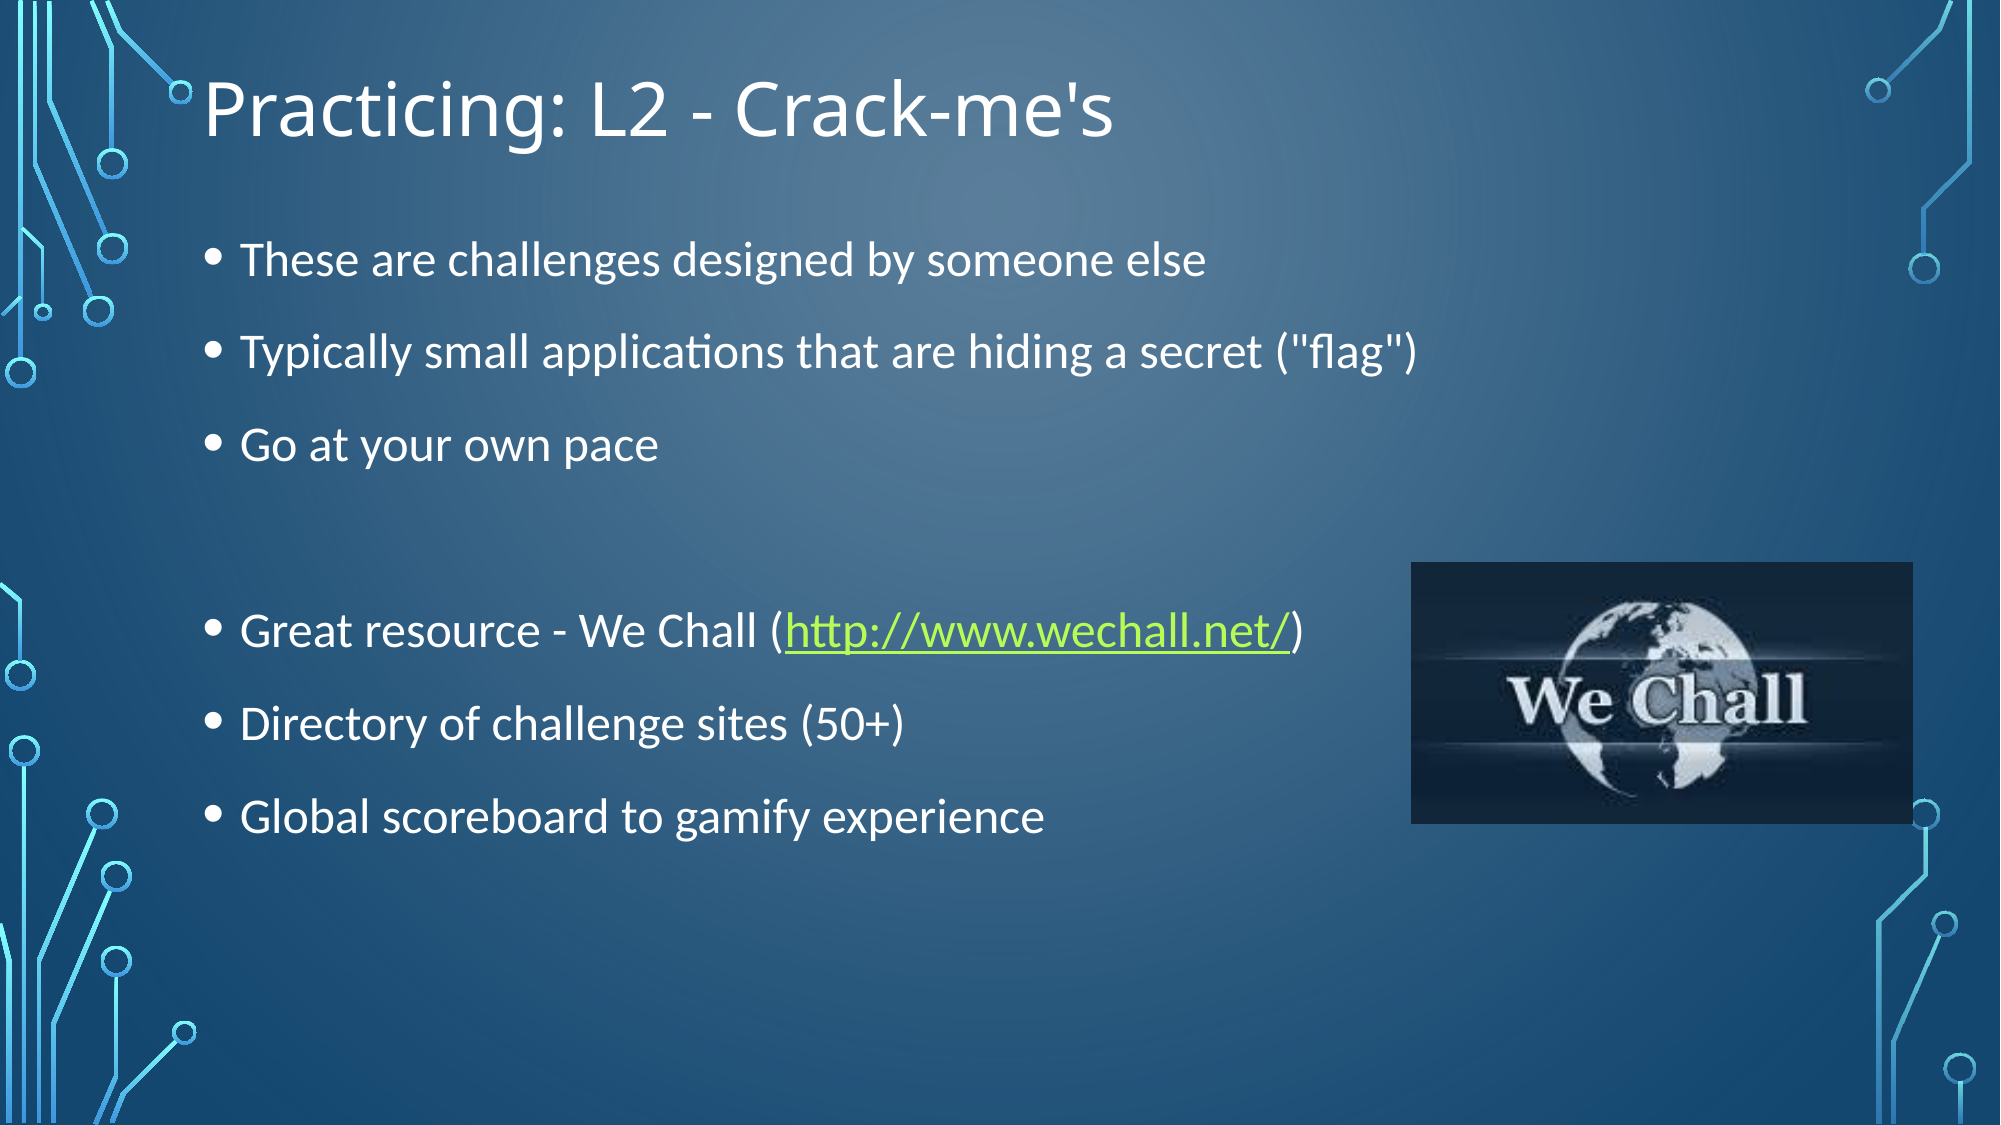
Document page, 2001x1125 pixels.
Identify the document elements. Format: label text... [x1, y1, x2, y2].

title Practicing: L2 - Crack-me's [187, 48, 1813, 175]
list These are challenges designed by someone else Typically small applications that are hiding a secret ("flag") Go at your own pace Great resource - We Chall (http://www.wechall.net/) Directory of challenge sites (50+) Global scoreboard to gamify experience [187, 206, 1813, 996]
picture [1411, 562, 1914, 825]
